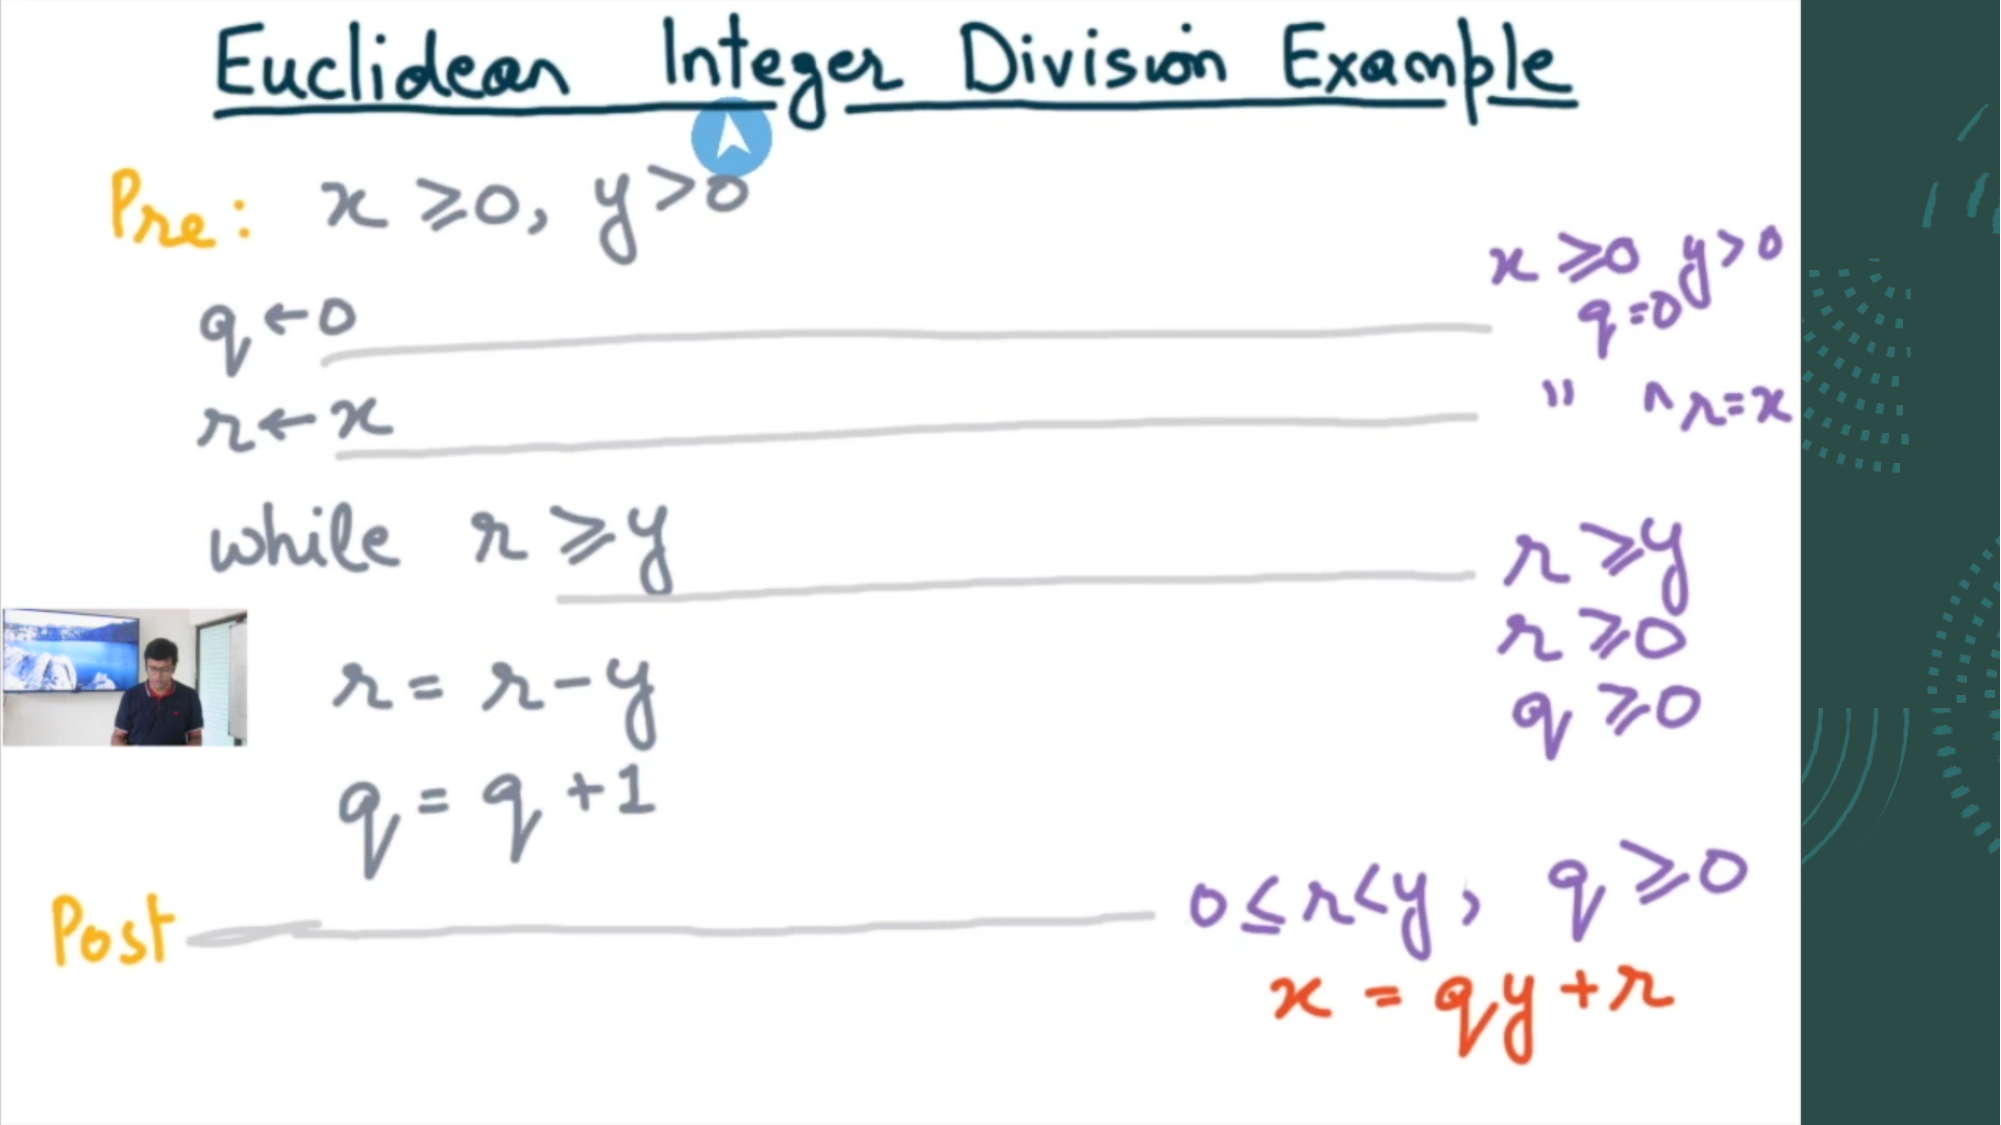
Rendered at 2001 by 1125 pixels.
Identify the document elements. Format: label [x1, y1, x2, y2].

text_box [1802, 0, 2000, 1125]
picture [0, 0, 1802, 1125]
